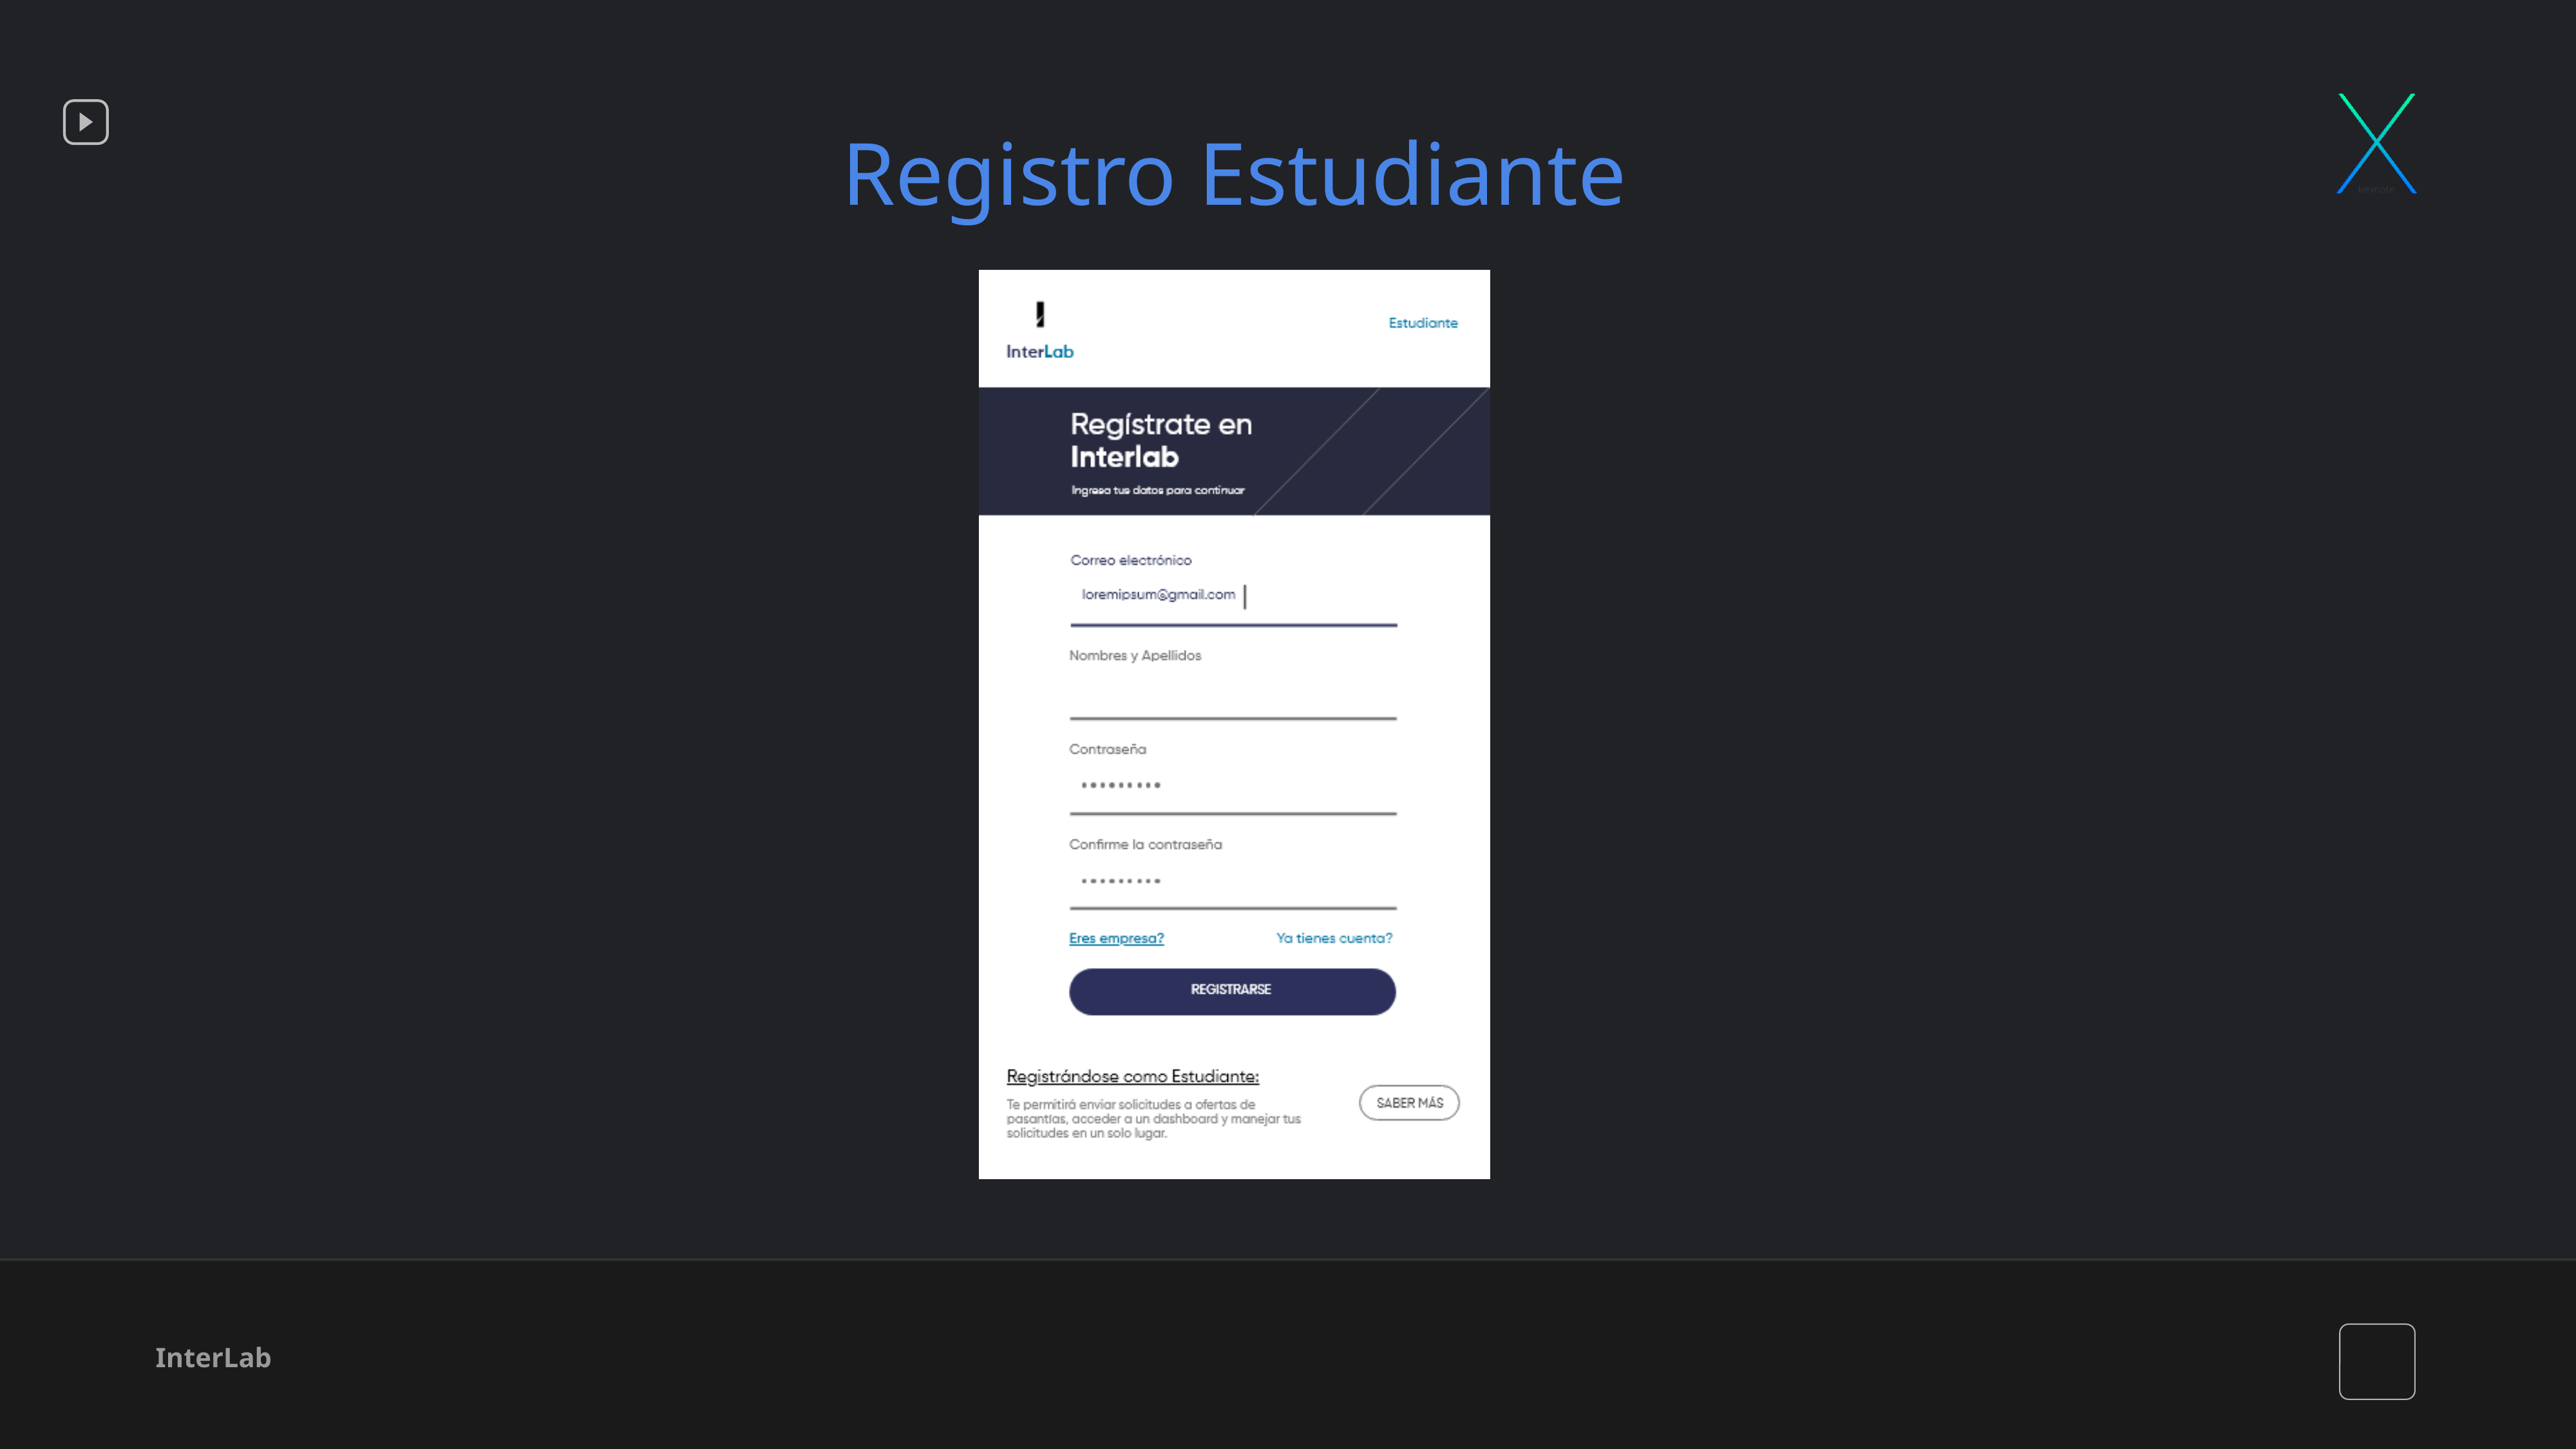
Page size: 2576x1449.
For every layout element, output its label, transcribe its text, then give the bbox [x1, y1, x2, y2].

picture [979, 270, 1490, 1179]
picture [2336, 93, 2417, 194]
text_box Registro Estudiante [687, 121, 1783, 433]
